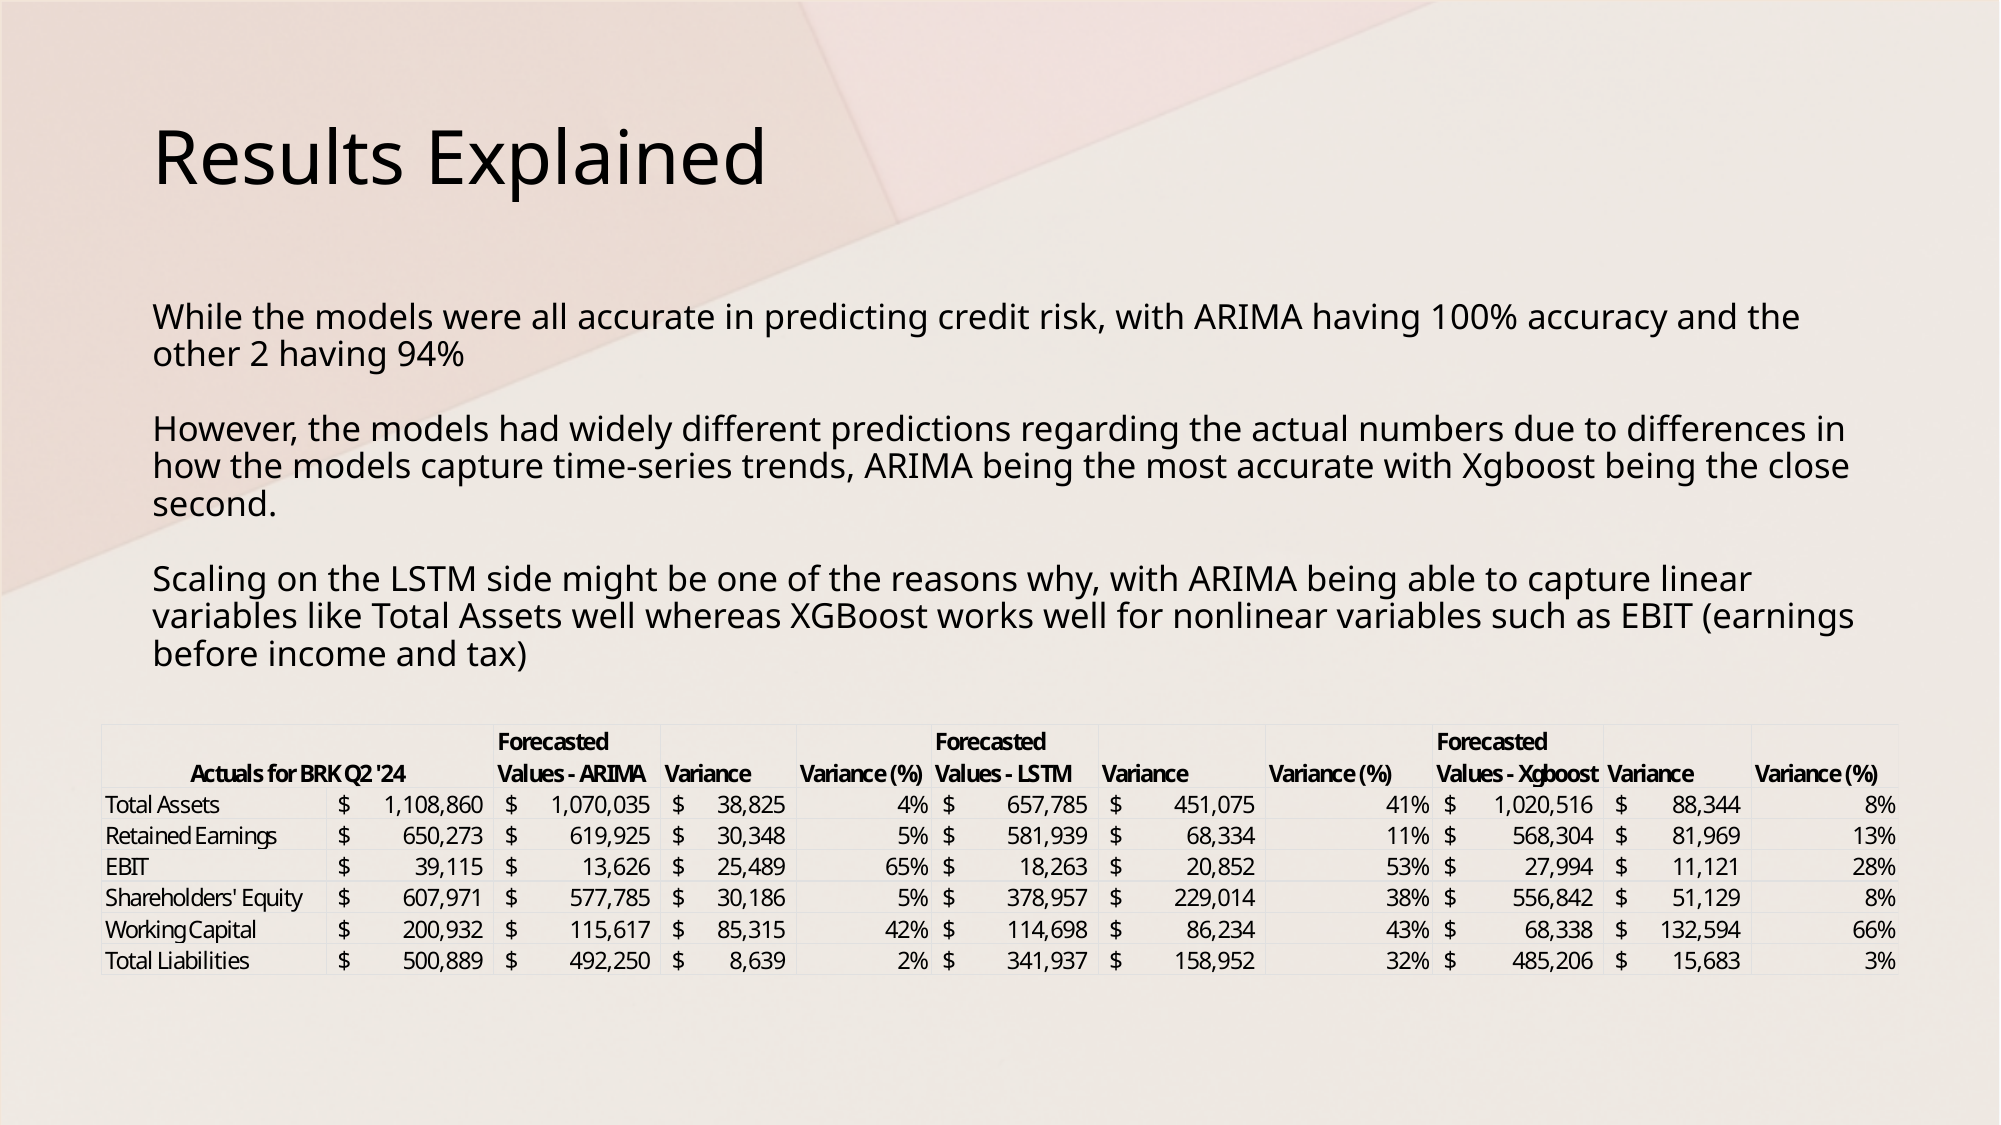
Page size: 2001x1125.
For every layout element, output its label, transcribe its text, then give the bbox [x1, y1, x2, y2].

title Results Explained [137, 43, 1842, 278]
list While the models were all accurate in predicting credit risk, with ARIMA having 100% accuracy and the other 2 having 94% However, the models had widely different predictions regarding the actual numbers due to differences in how the models capture time-series trends, ARIMA being the most accurate with Xgboost being the close second. Scaling on the LSTM side might be one of the reasons why, with ARIMA being able to capture linear variables like Total Assets well whereas XGBoost works well for nonlinear variables such as EBIT (earnings before income and tax) [137, 291, 1882, 685]
picture [100, 723, 1900, 976]
